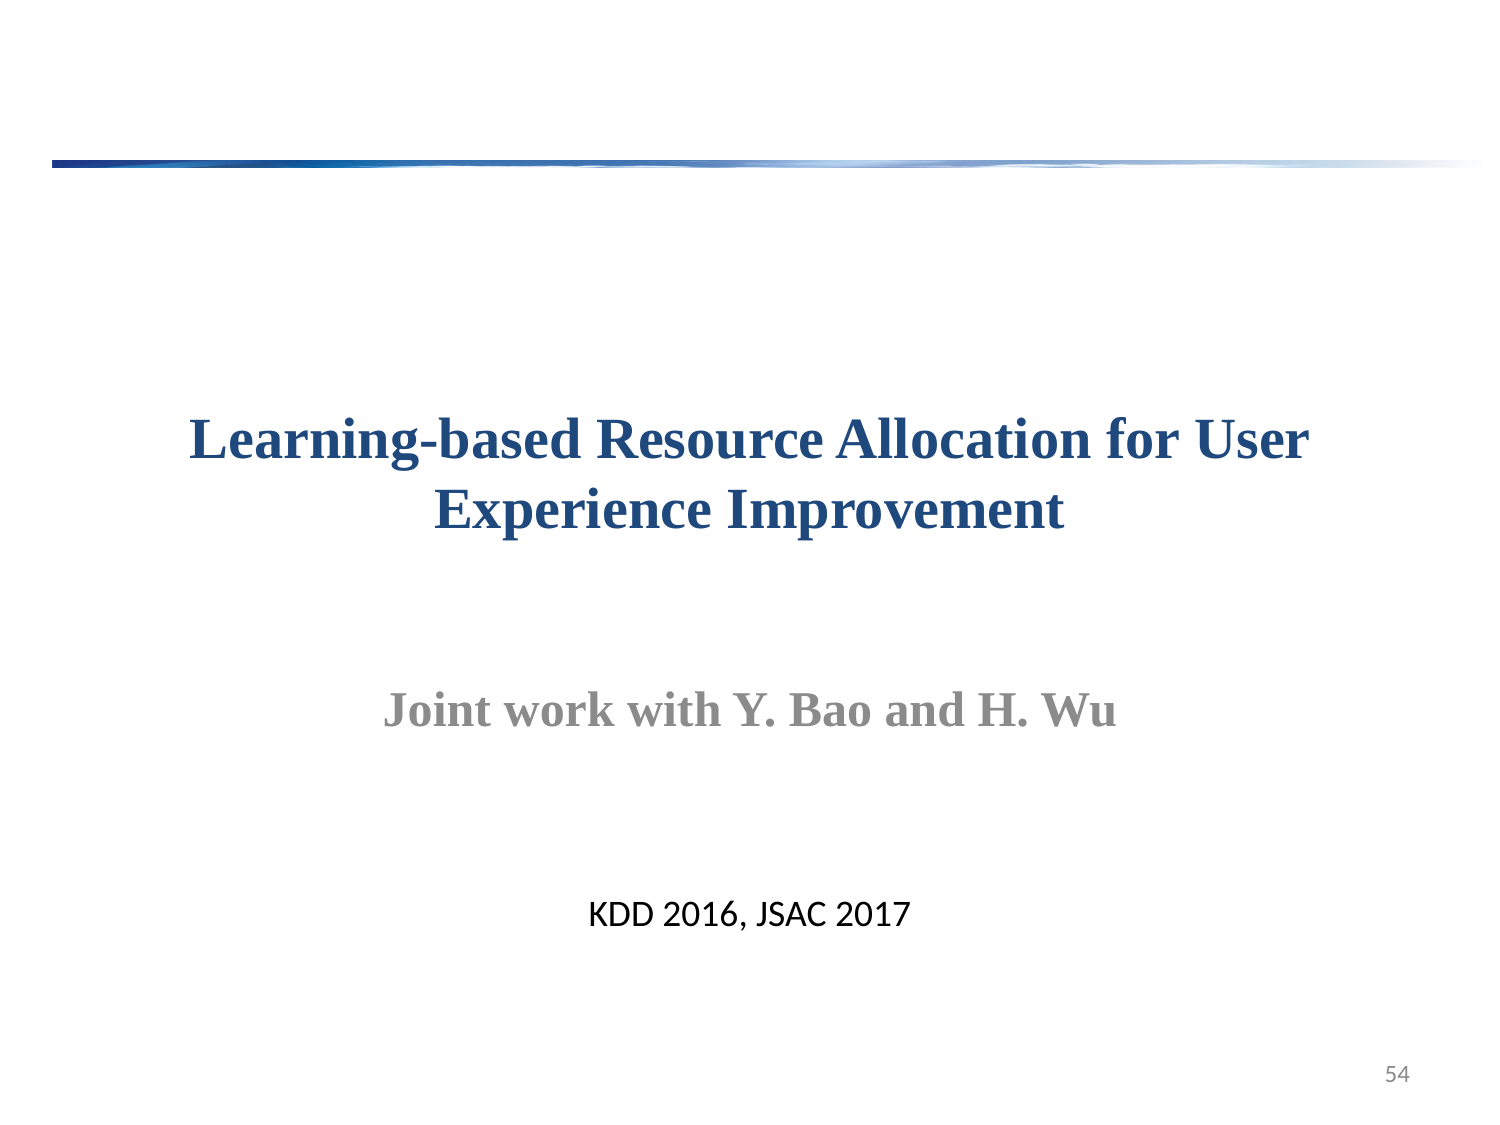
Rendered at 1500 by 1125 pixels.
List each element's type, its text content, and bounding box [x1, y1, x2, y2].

slide_number 54 [1074, 1042, 1425, 1103]
text_box KDD 2016, JSAC 2017 [573, 881, 927, 942]
picture [52, 160, 1483, 168]
subtitle Joint work with Y. Bao and H. Wu [225, 668, 1275, 925]
title Learning-based Resource Allocation for User Experience Improvement [112, 349, 1388, 591]
